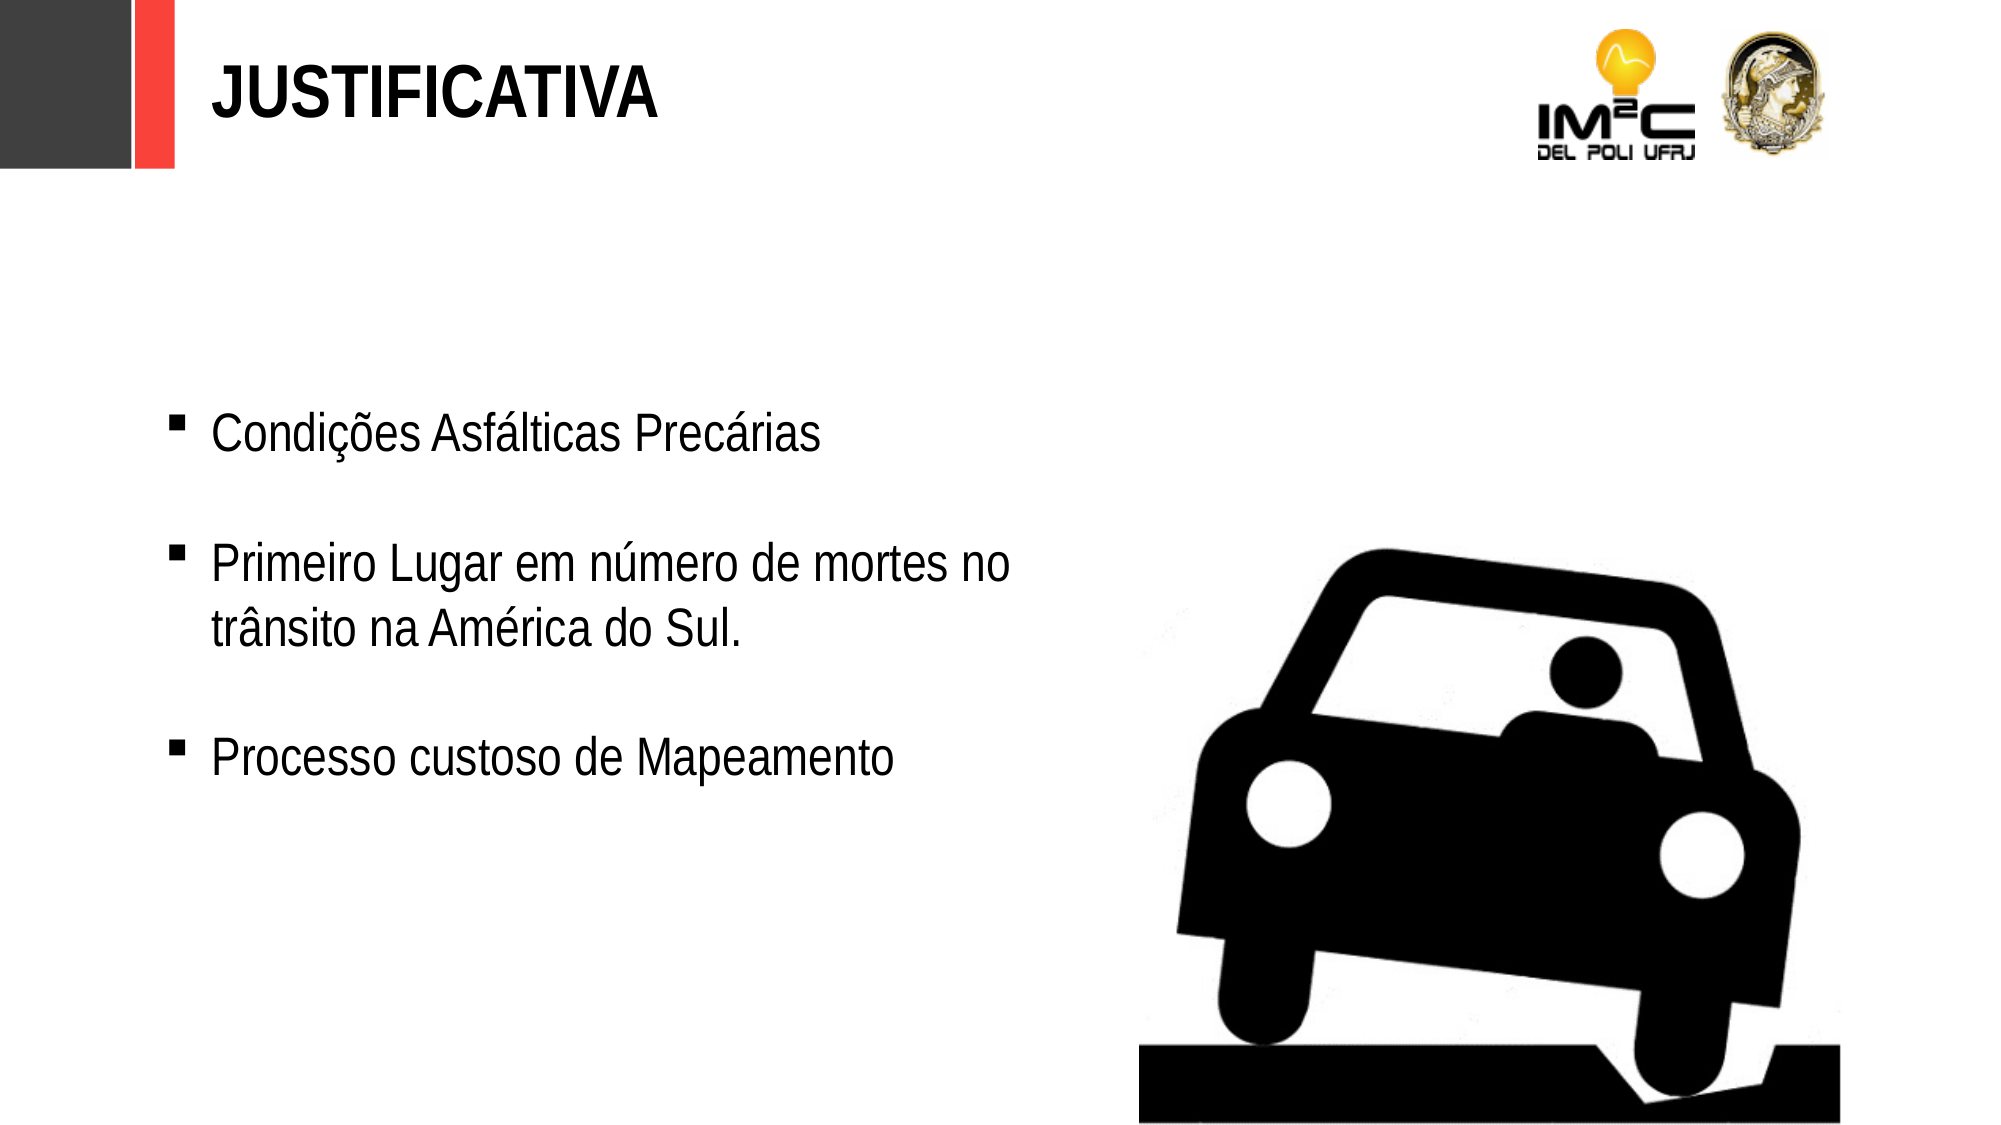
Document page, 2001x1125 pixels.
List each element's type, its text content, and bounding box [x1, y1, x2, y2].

picture [1720, 30, 1829, 159]
picture [1538, 29, 1695, 160]
text_box Condições Asfálticas Precárias Primeiro Lugar em número de mortes no trânsito na América do Sul. Processo custoso de Mapeamento [150, 389, 1165, 794]
text_box JUSTIFICATIVA [197, 35, 676, 141]
text_box [0, 0, 132, 170]
picture [1139, 545, 1842, 1125]
text_box [134, 0, 176, 170]
